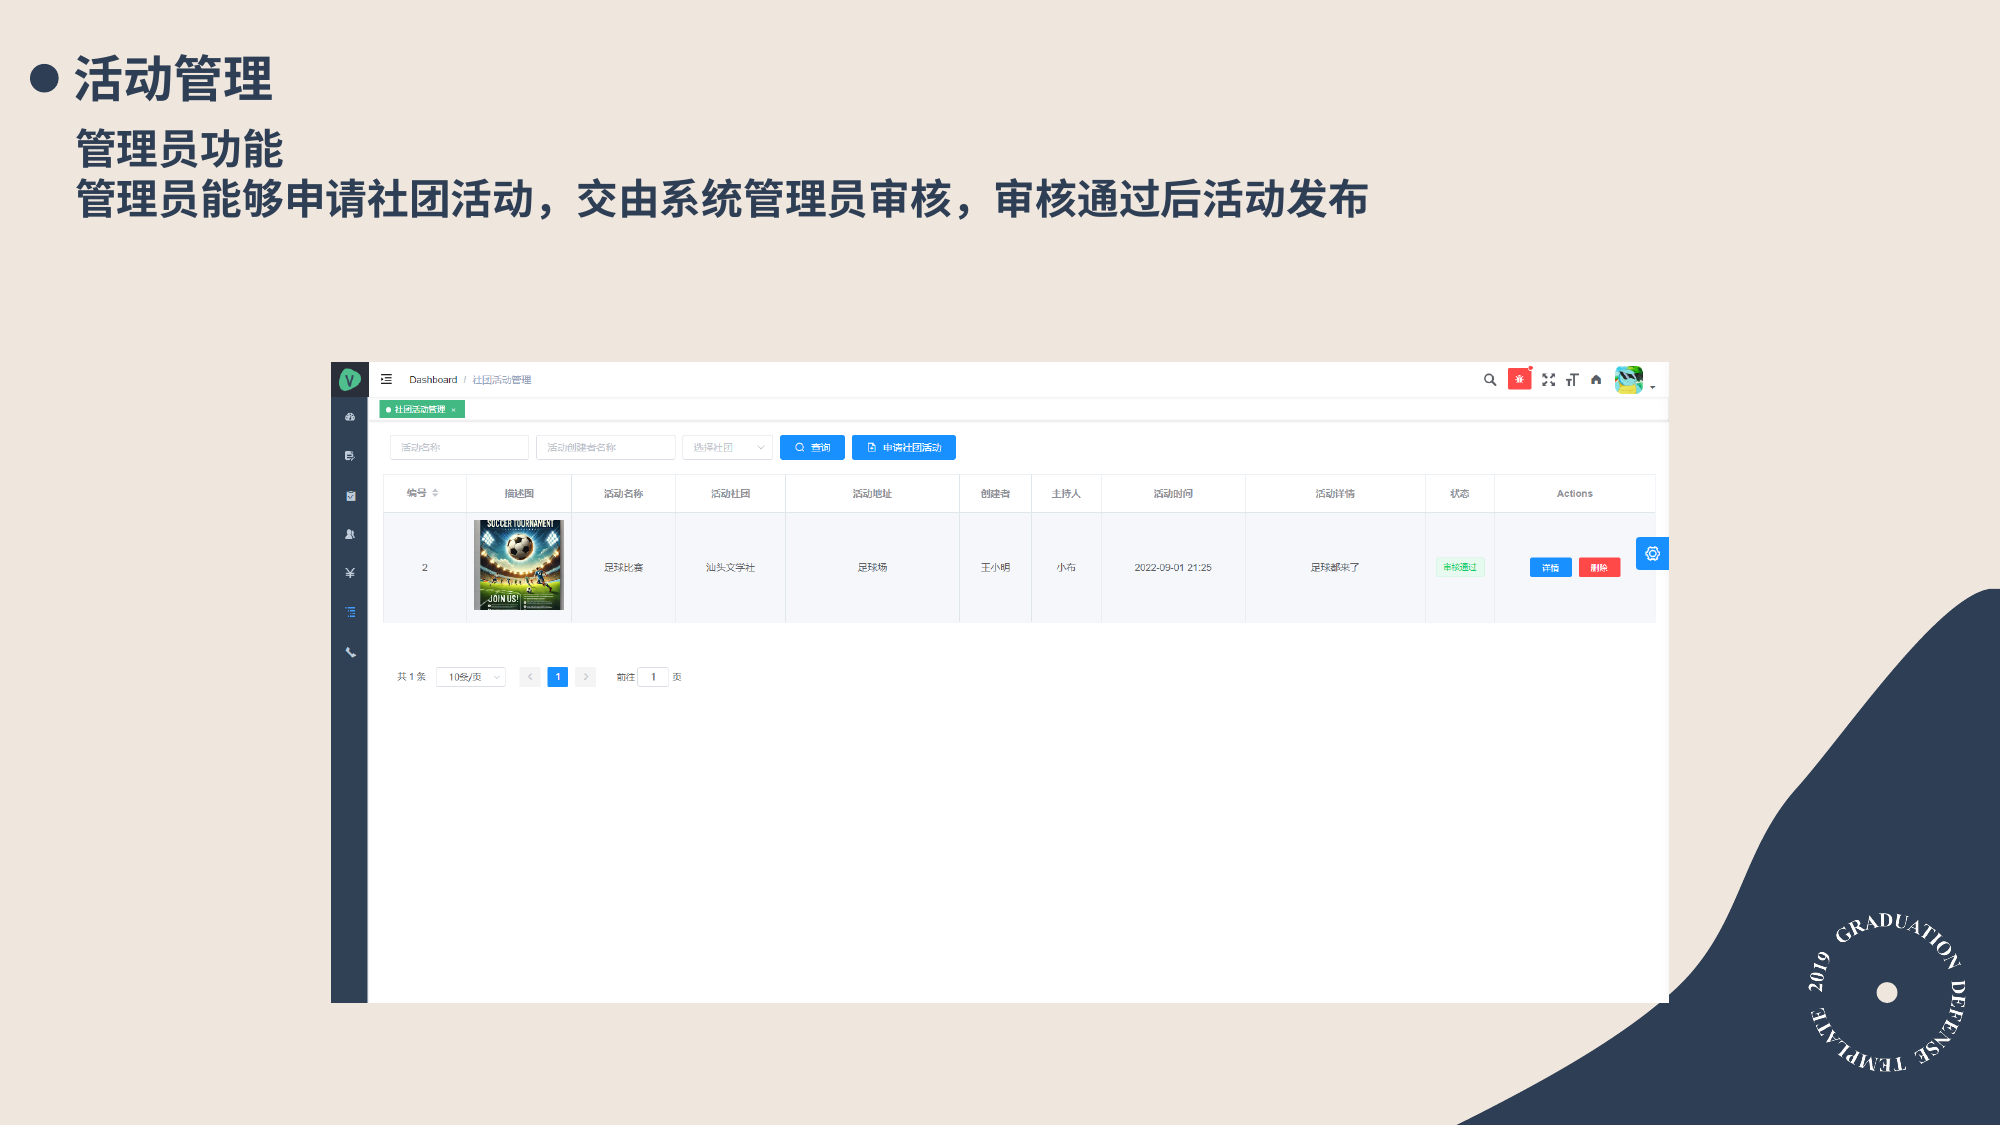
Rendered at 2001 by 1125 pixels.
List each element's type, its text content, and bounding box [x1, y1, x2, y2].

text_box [29, 40, 918, 116]
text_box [1808, 913, 1966, 1072]
text_box 管理员功能 管理员能够申请社团活动，交由系统管理员审核，审核通过后活动发布 [60, 115, 1453, 231]
text_box [1454, 587, 2000, 1125]
picture [331, 362, 1669, 1003]
